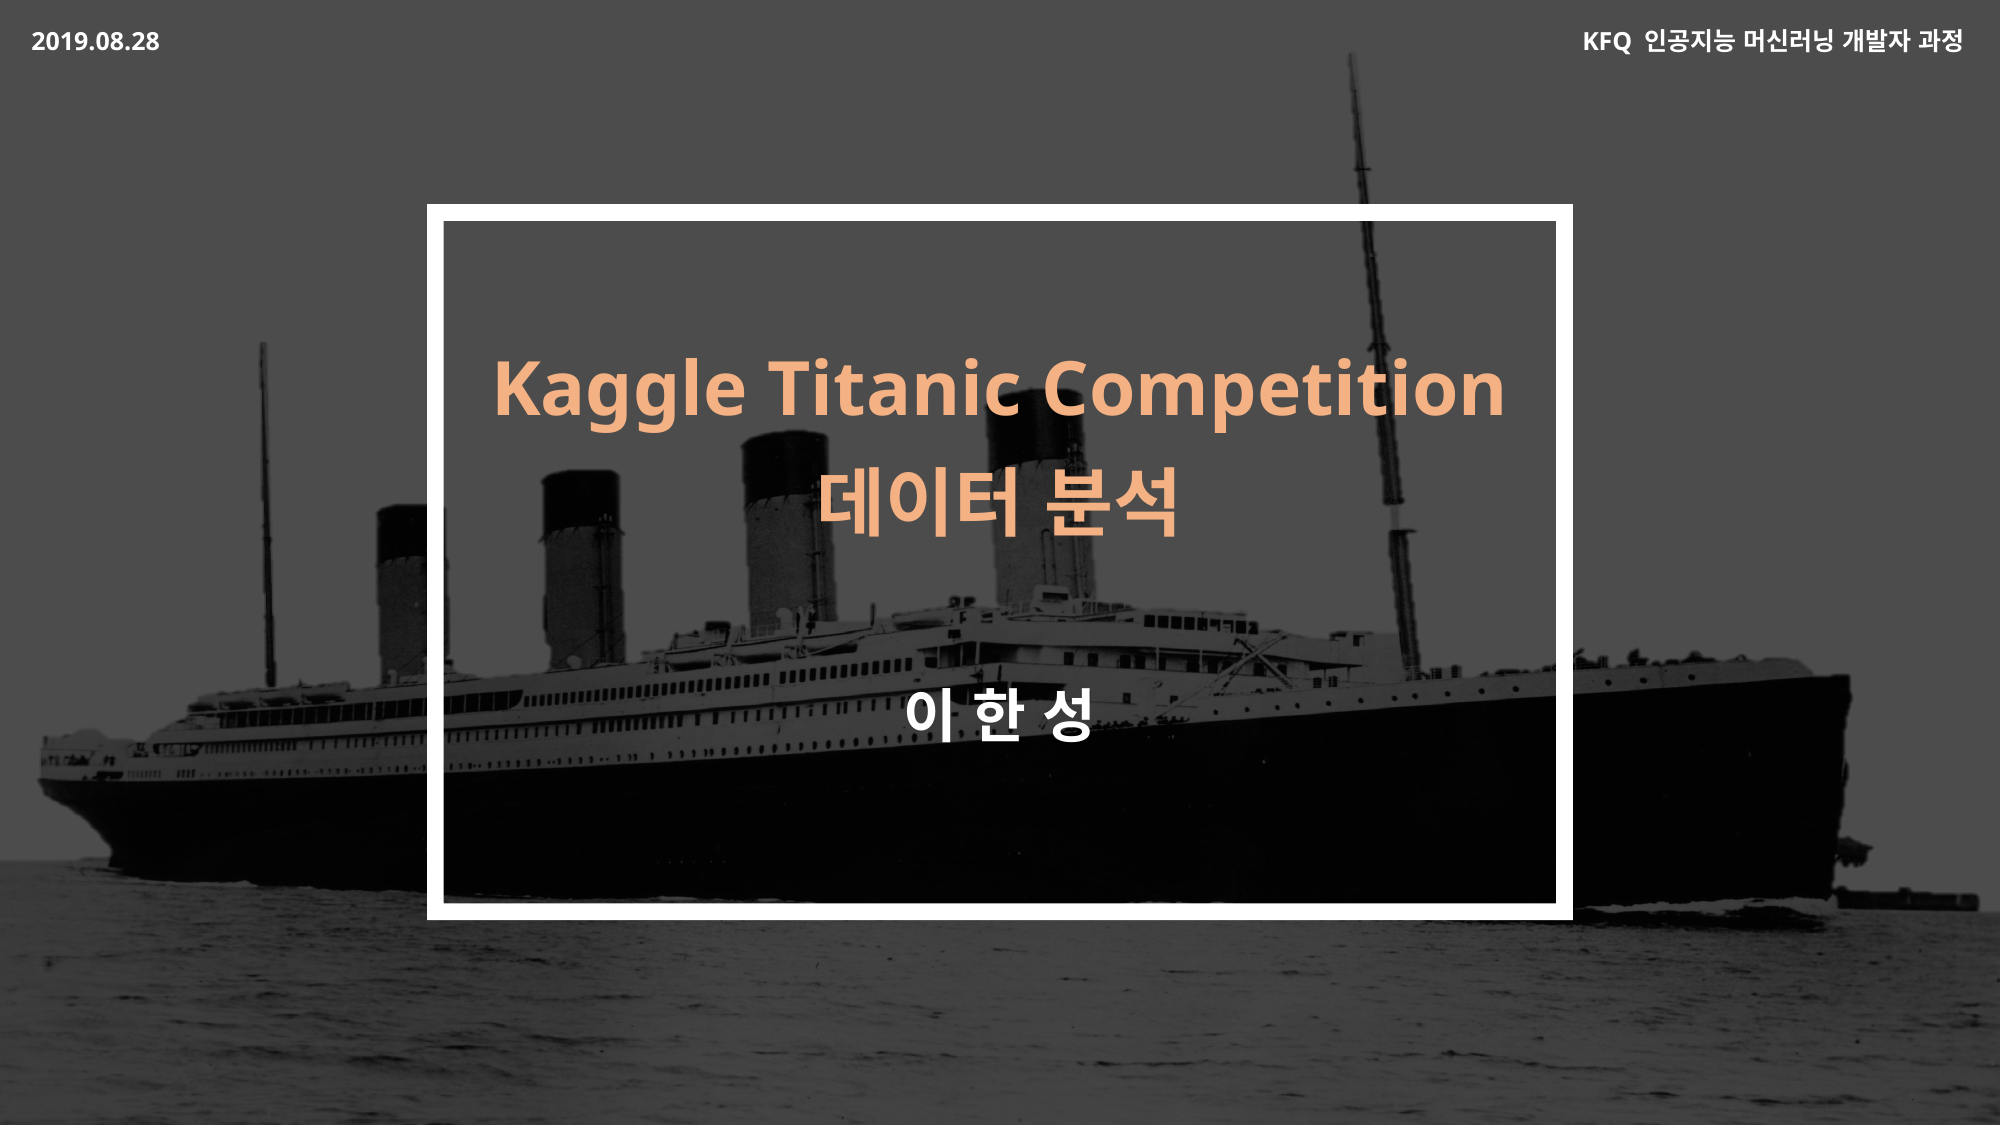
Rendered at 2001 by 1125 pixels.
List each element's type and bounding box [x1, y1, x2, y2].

text_box [0, 0, 2000, 1125]
